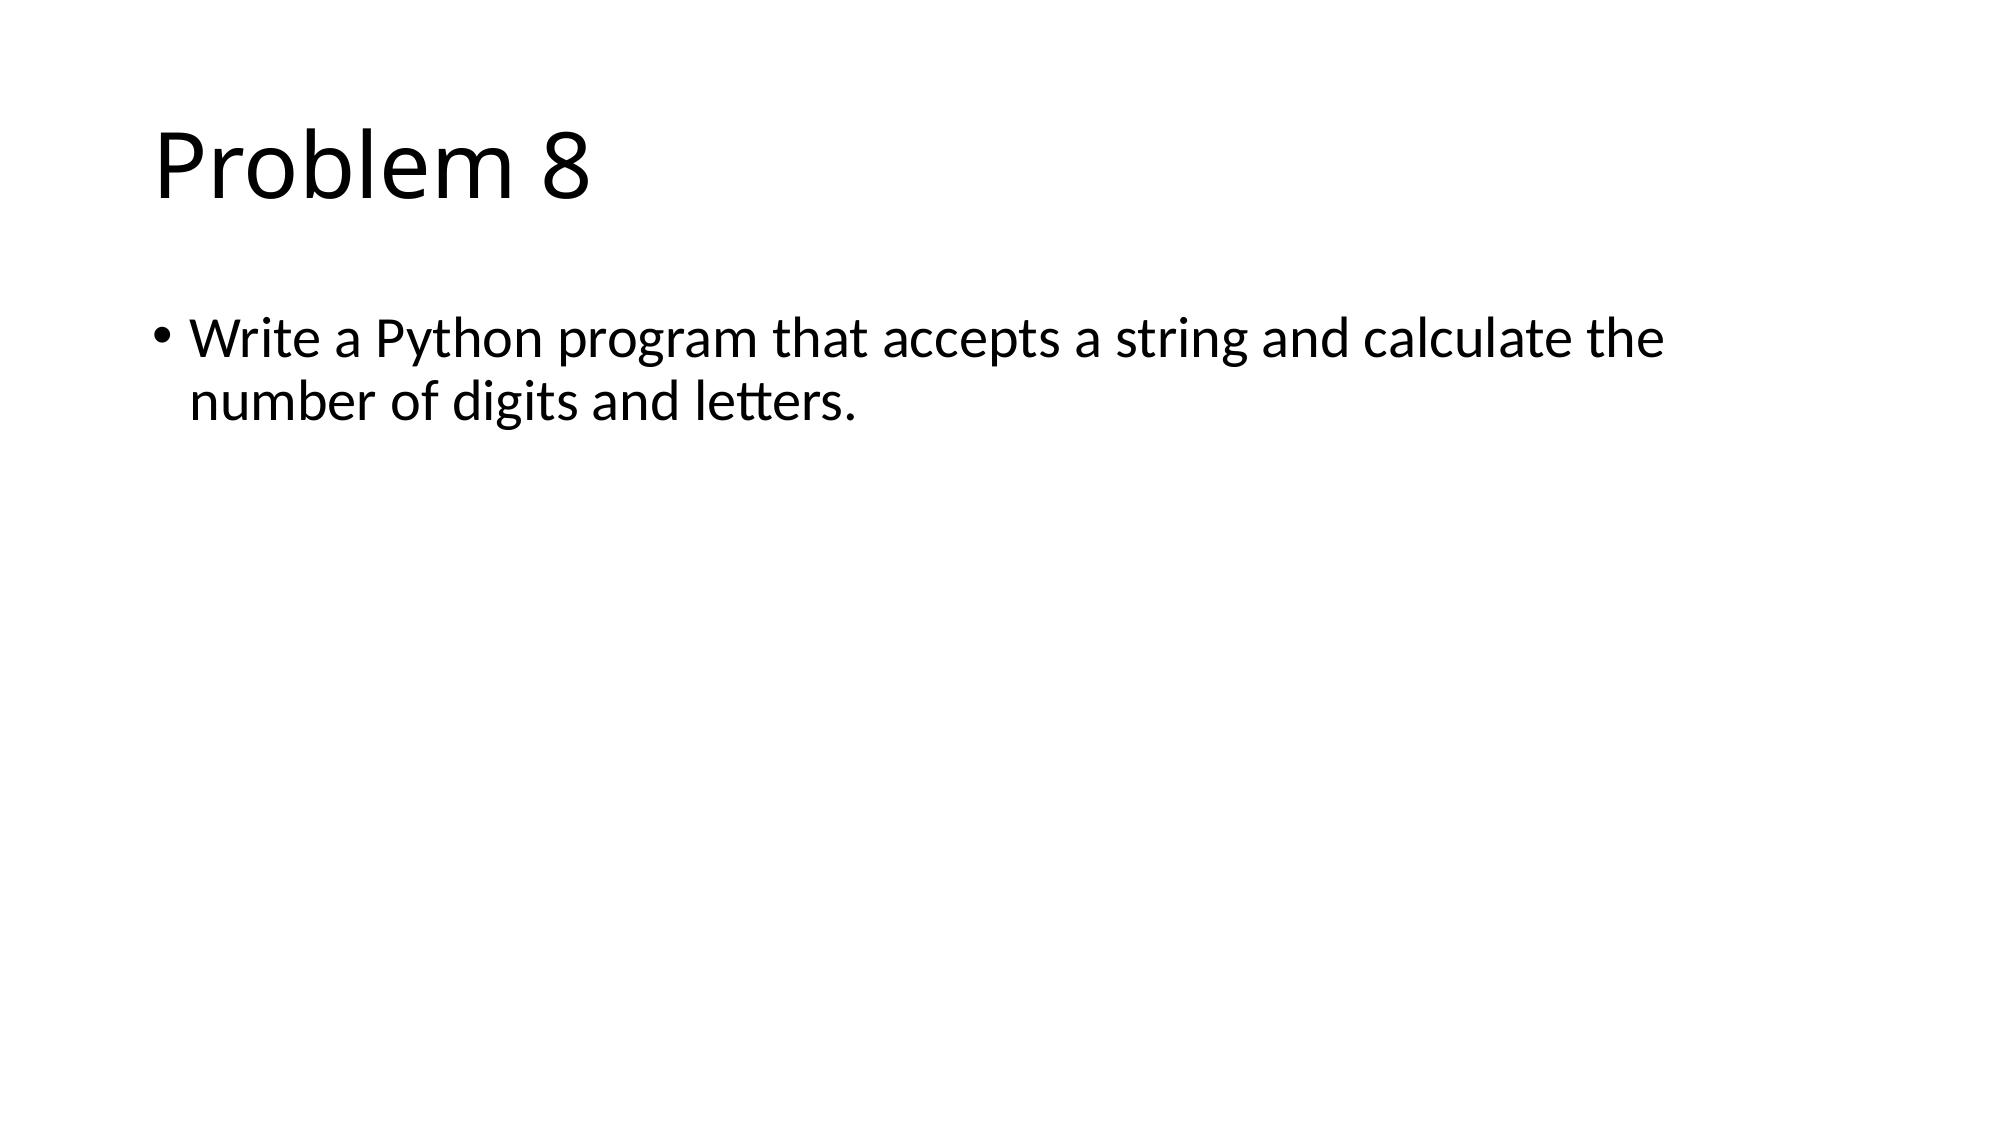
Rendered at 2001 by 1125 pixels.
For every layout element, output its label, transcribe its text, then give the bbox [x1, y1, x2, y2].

list Write a Python program that accepts a string and calculate the number of digits and letters. [137, 299, 1863, 1014]
title Problem 8 [137, 59, 1863, 278]
